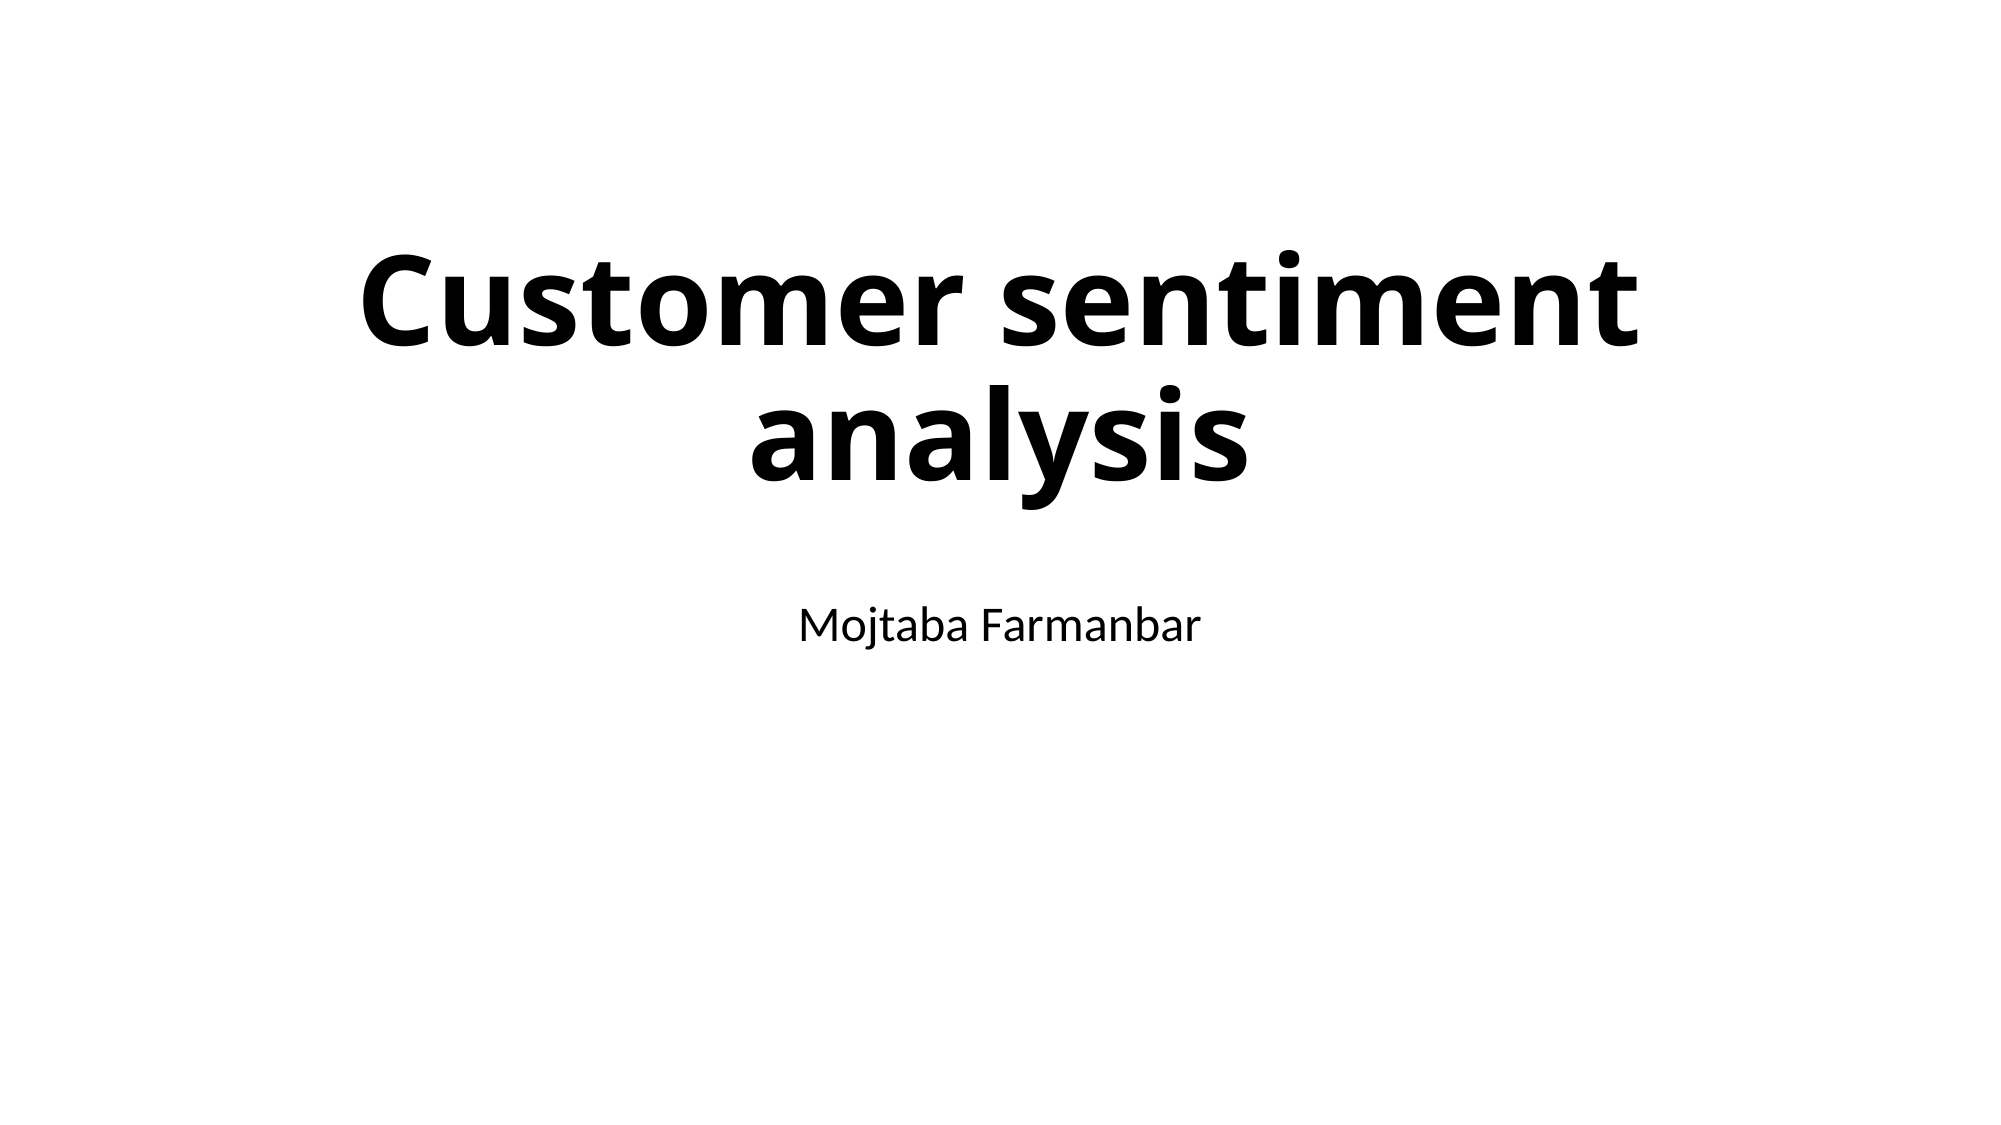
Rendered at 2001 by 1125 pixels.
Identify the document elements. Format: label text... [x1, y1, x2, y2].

subtitle Mojtaba Farmanbar [249, 590, 1750, 863]
title Customer sentiment analysis [249, 248, 1750, 515]
